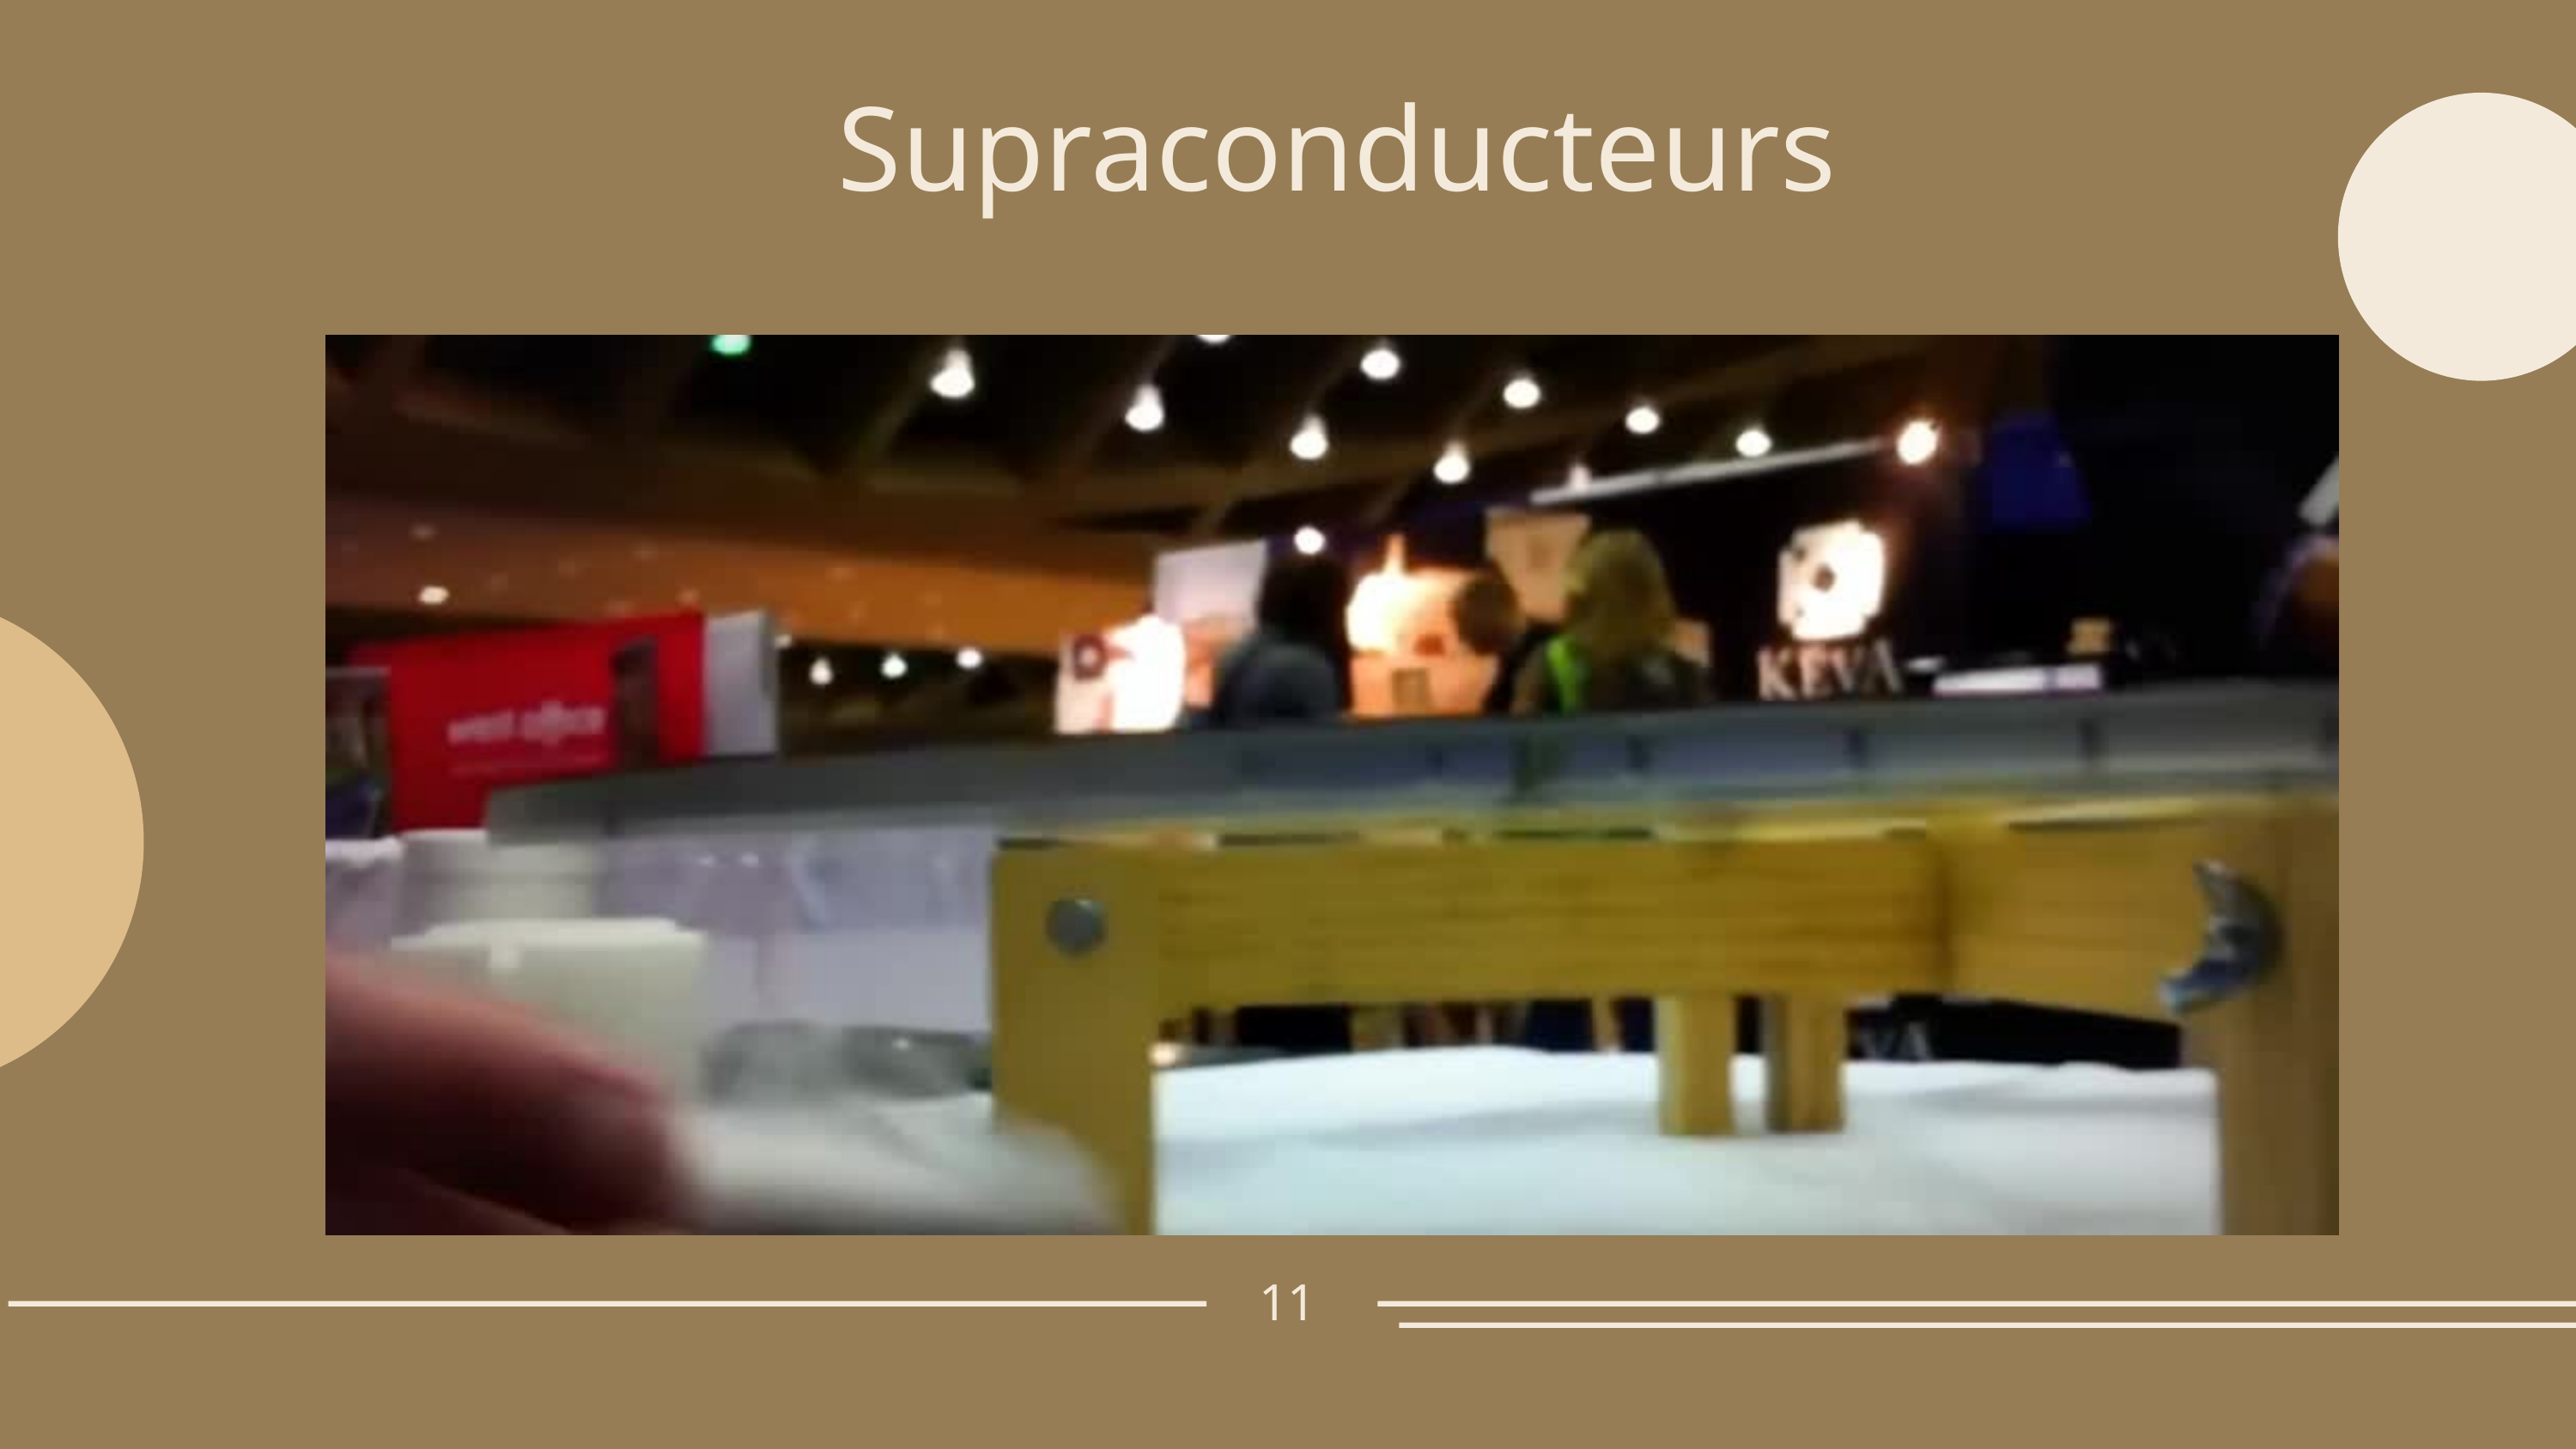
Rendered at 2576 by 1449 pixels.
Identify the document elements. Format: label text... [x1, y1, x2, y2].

text_box 11 [822, 1280, 1754, 1331]
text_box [0, 593, 145, 1091]
text_box Supraconducteurs [656, 75, 2019, 215]
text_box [325, 334, 2340, 1236]
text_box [2336, 92, 2576, 381]
